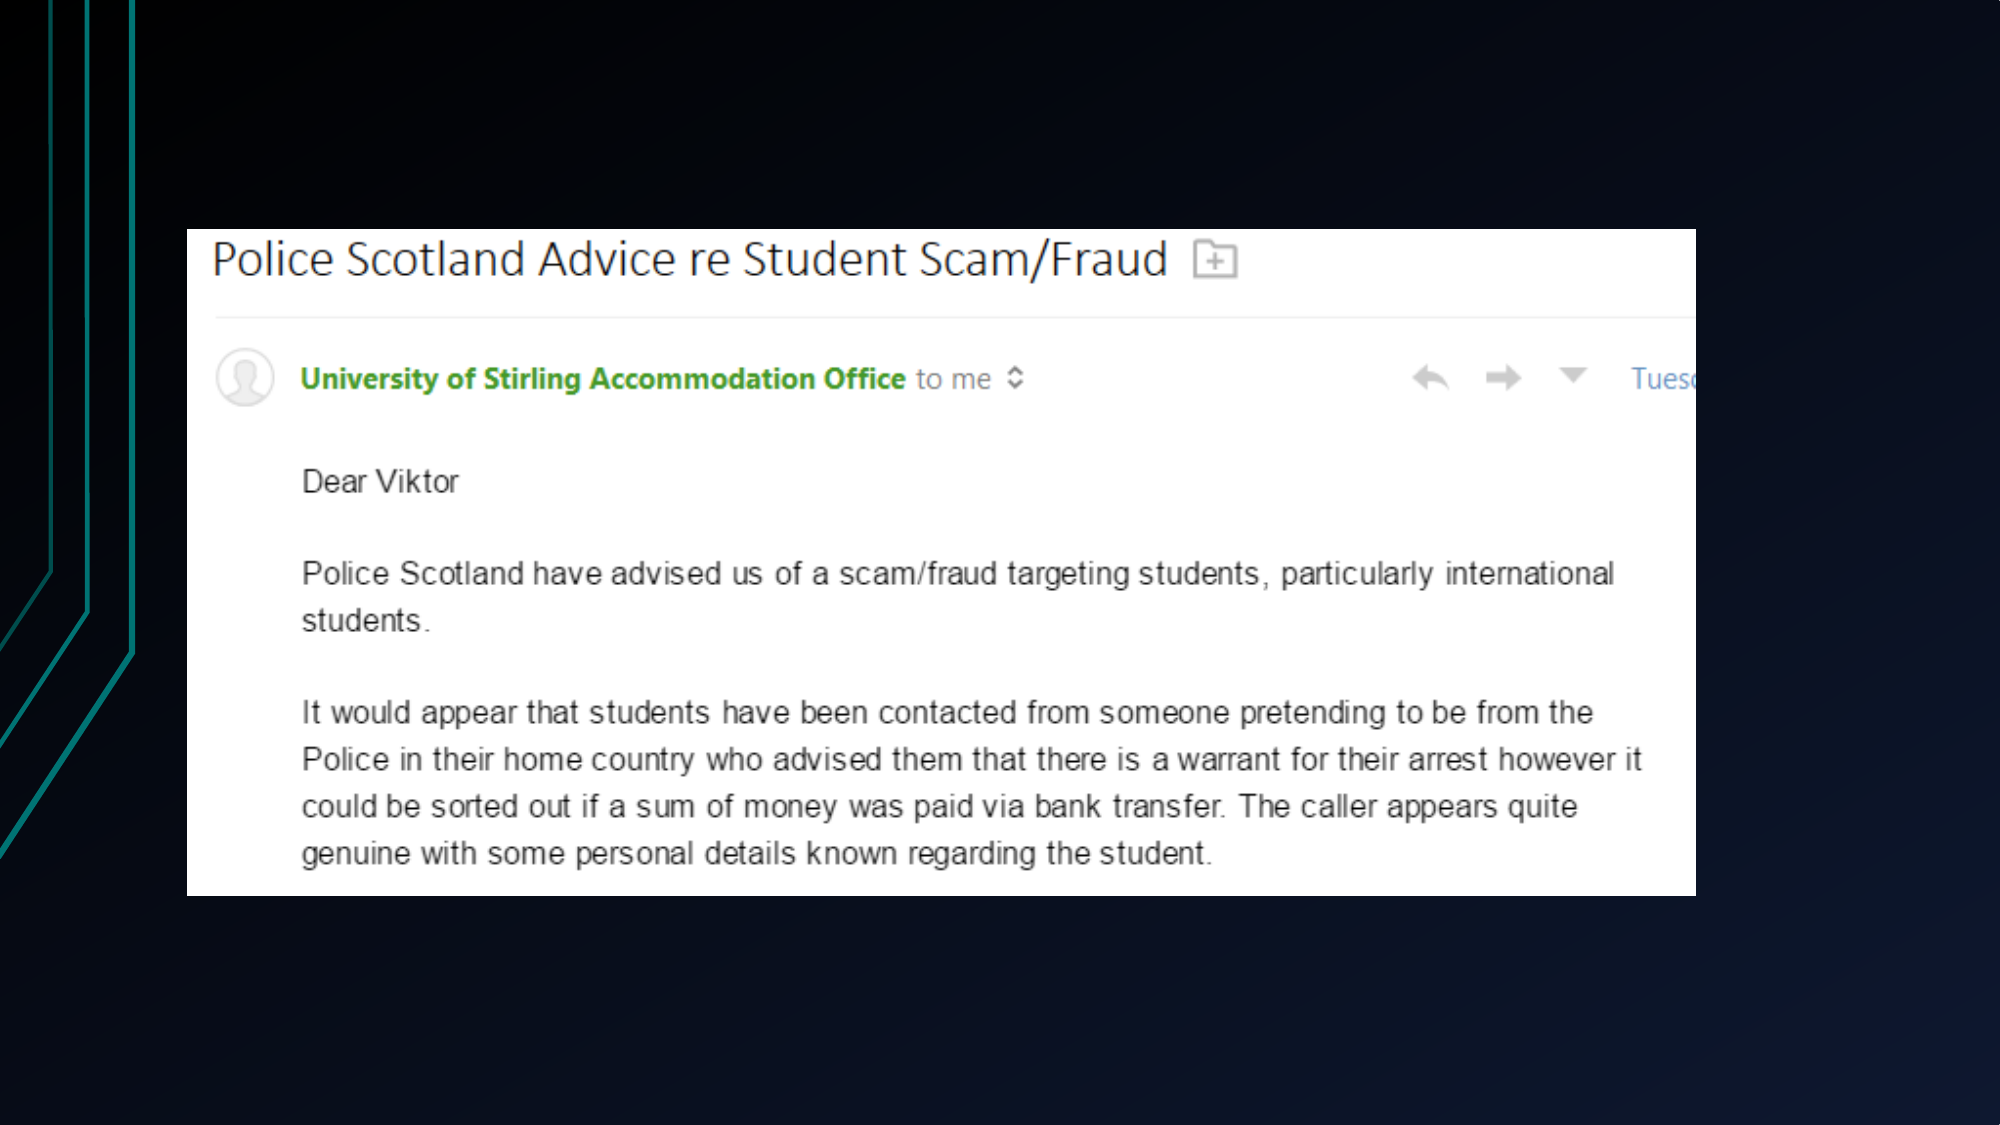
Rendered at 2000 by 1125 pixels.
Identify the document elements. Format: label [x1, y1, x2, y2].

picture [186, 228, 1697, 896]
